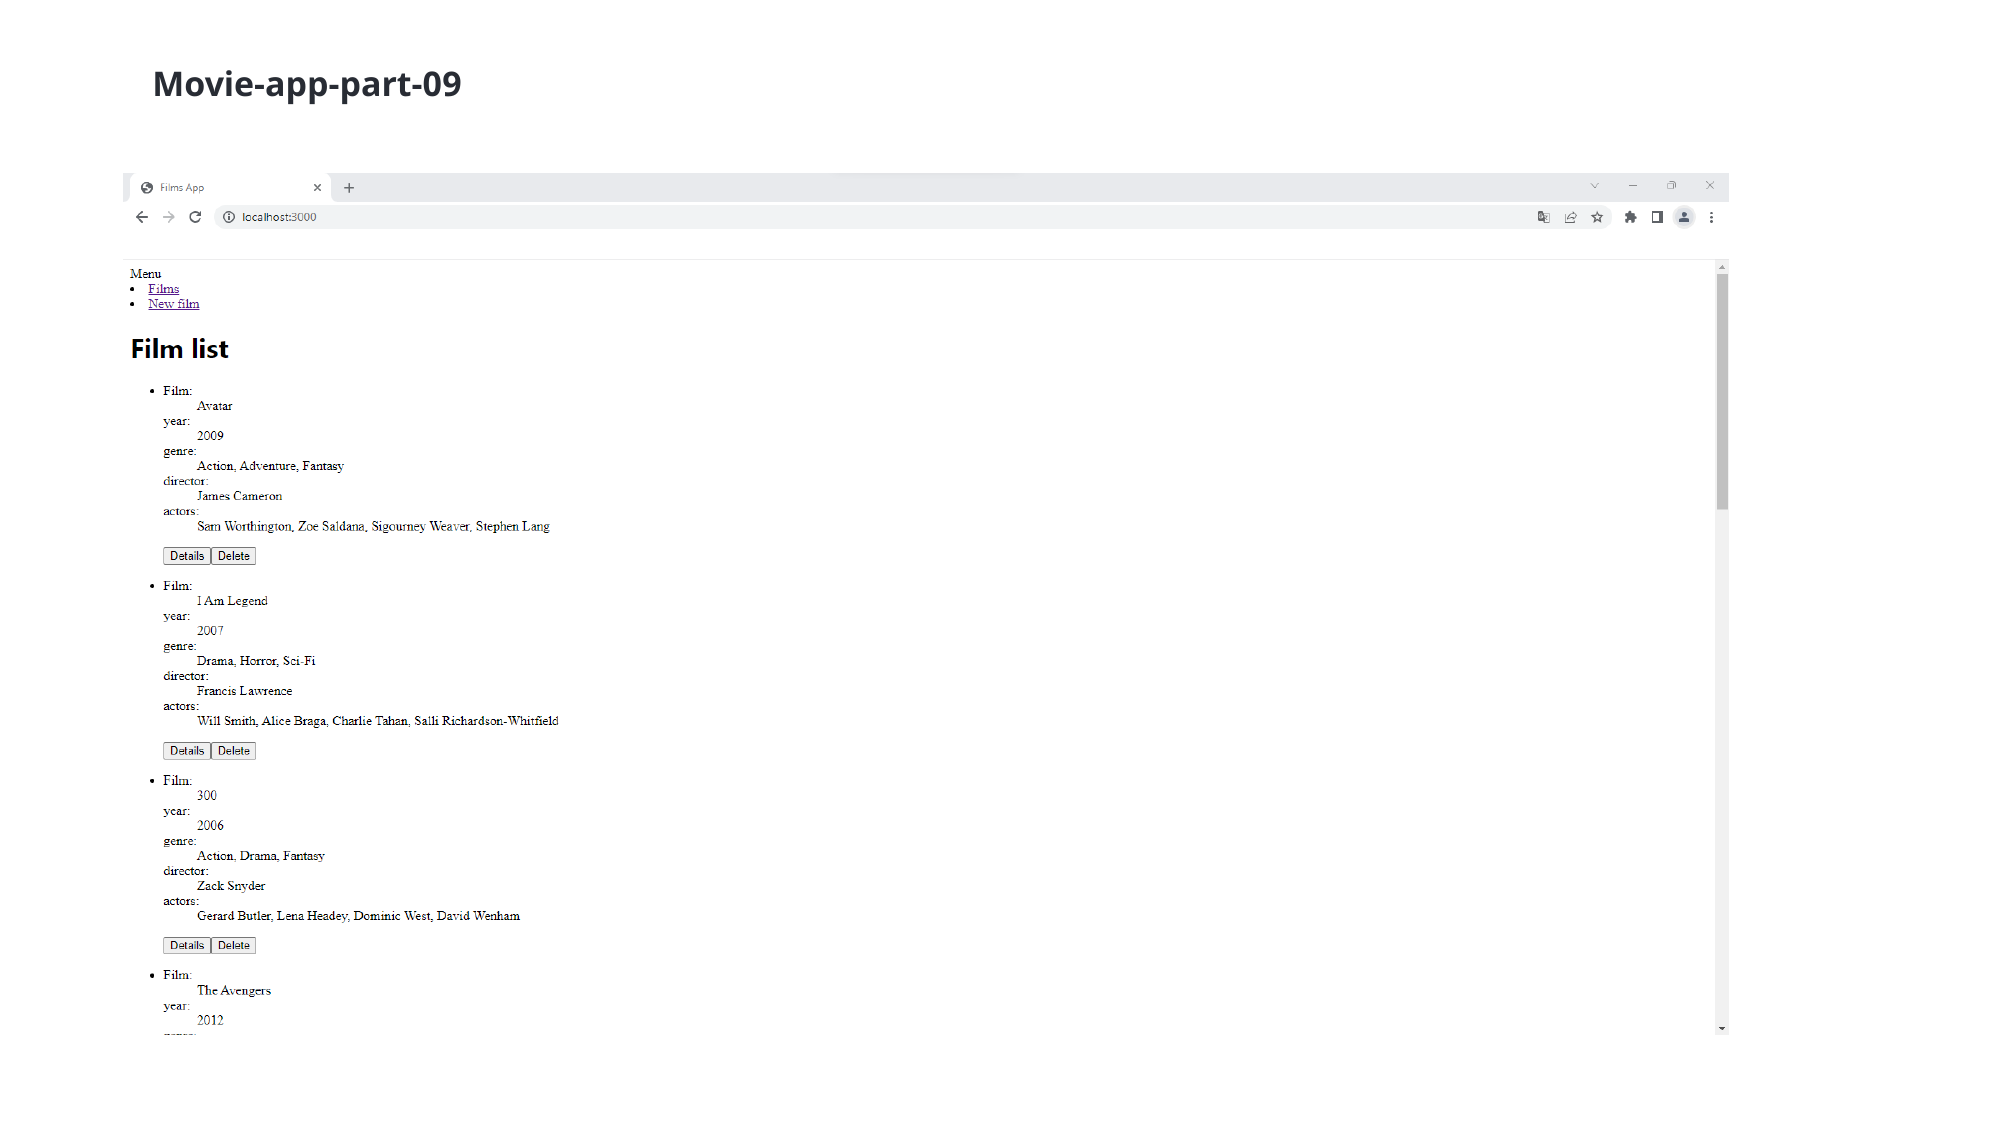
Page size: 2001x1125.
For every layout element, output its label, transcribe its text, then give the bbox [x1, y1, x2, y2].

title Movie-app-part-09 [137, 59, 1311, 112]
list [123, 173, 1729, 1035]
